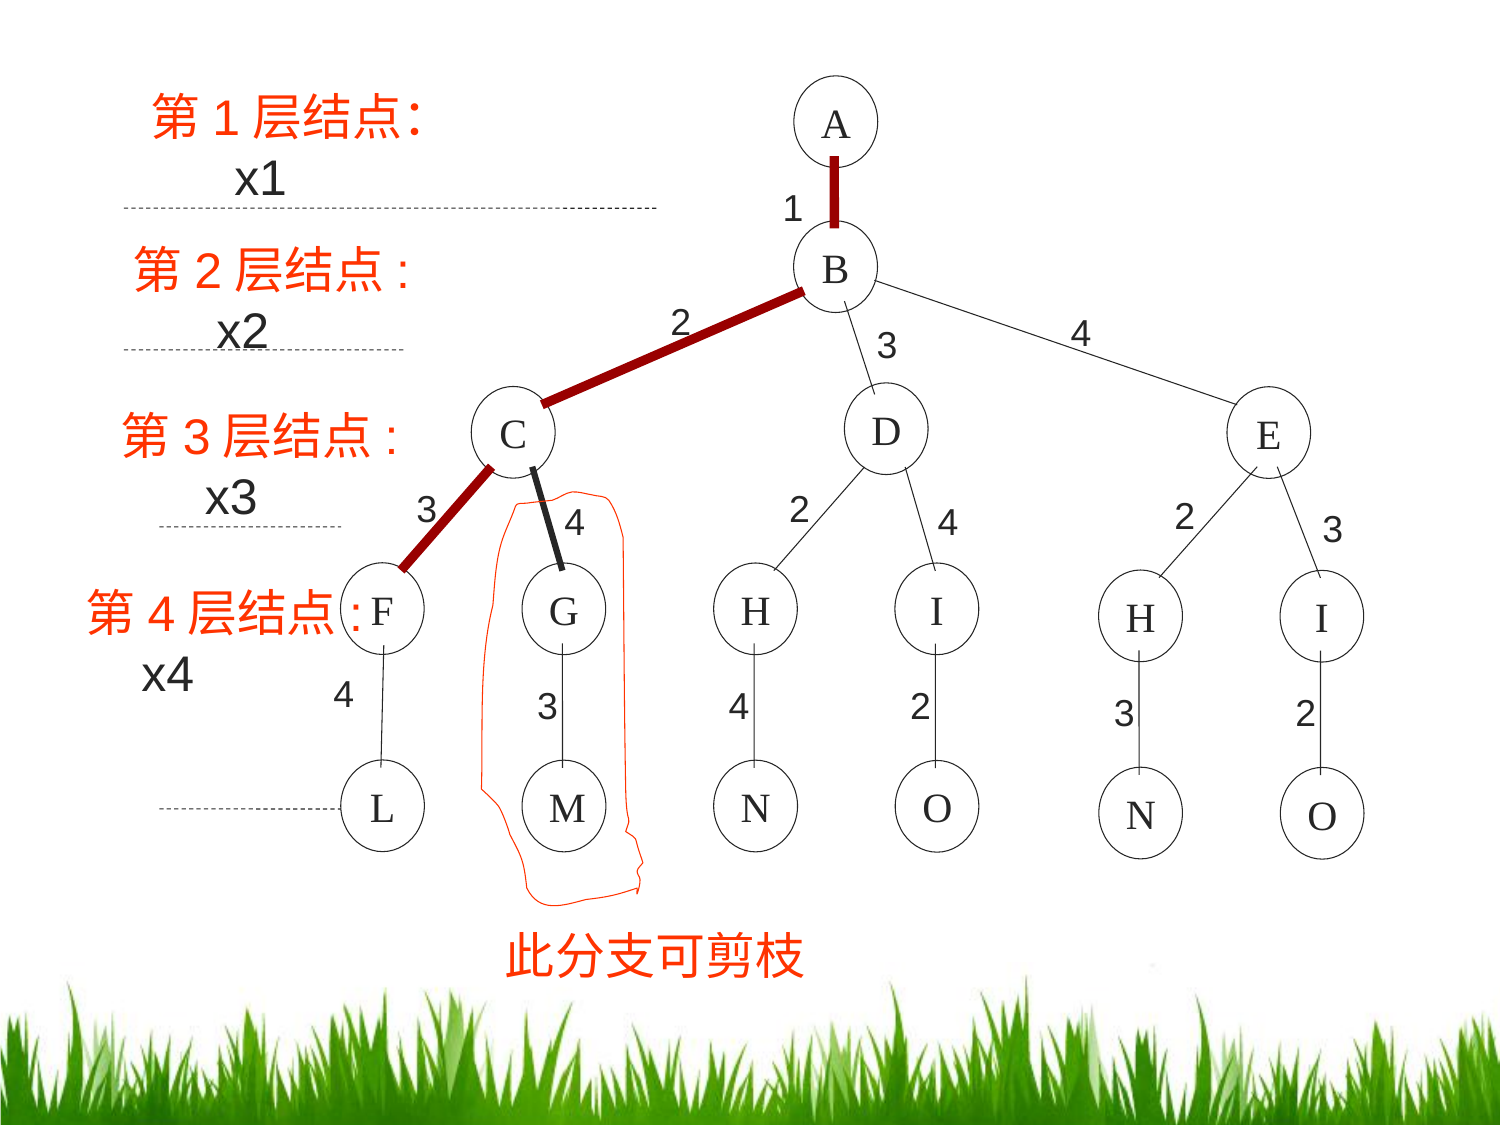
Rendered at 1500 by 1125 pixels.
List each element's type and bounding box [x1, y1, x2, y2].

text_box [88, 77, 1365, 992]
picture [0, 962, 1500, 1125]
